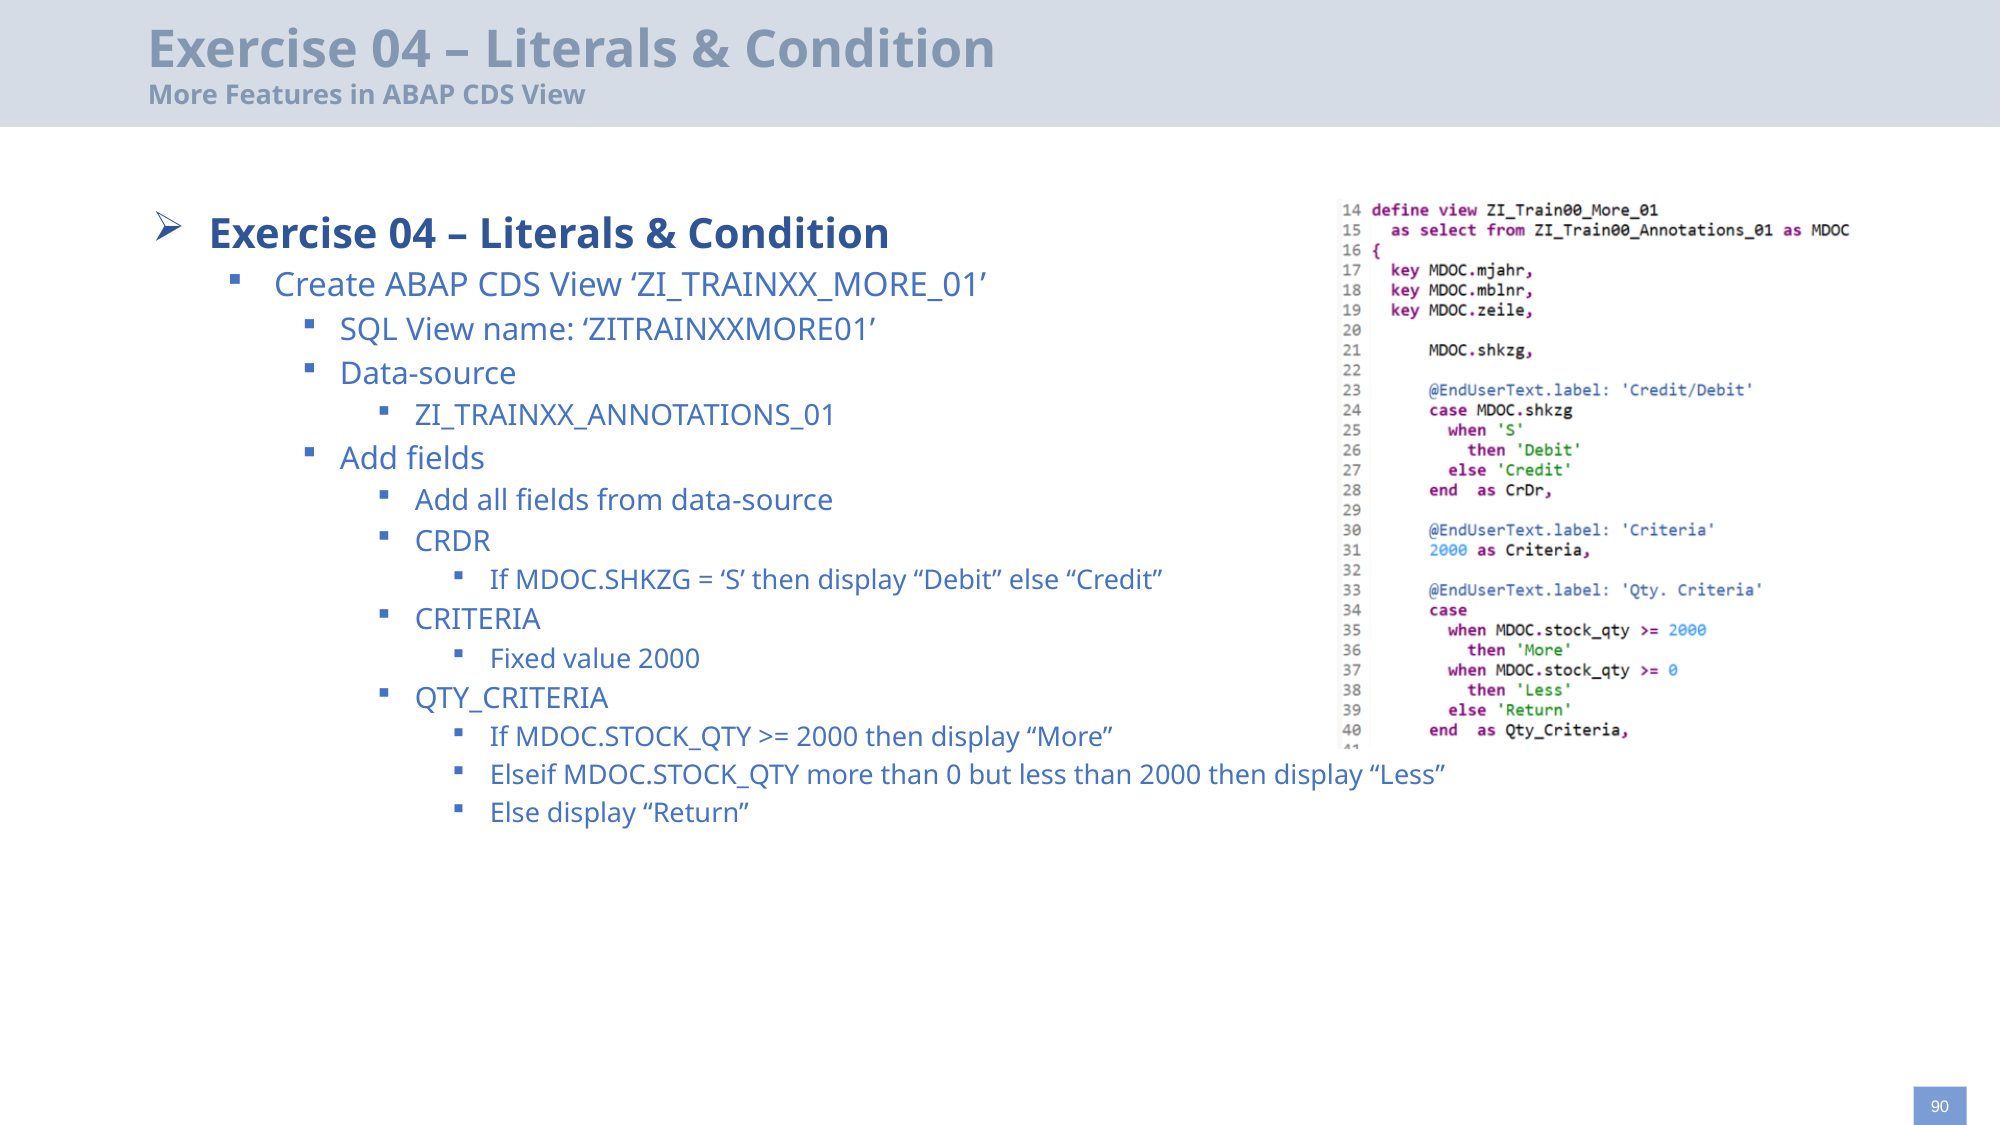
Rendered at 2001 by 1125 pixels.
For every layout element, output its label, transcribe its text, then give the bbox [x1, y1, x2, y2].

title Exercise 04 – Literals & Condition More Features in ABAP CDS View [133, 0, 1867, 128]
picture [1336, 199, 1867, 749]
list Exercise 04 – Literals & Condition Create ABAP CDS View ‘ZI_TRAINXX_MORE_01’ SQL View name: ‘ZITRAINXXMORE01’ Data-source ZI_TRAINXX_ANNOTATIONS_01 Add fields Add all fields from data-source CRDR If MDOC.SHKZG = ‘S’ then display “Debit” else “Credit” CRITERIA Fixed value 2000 QTY_CRITERIA If MDOC.STOCK_QTY >= 2000 then display “More” Elseif MDOC.STOCK_QTY more than 0 but less than 2000 then display “Less” Else display “Return” [137, 199, 1863, 1014]
